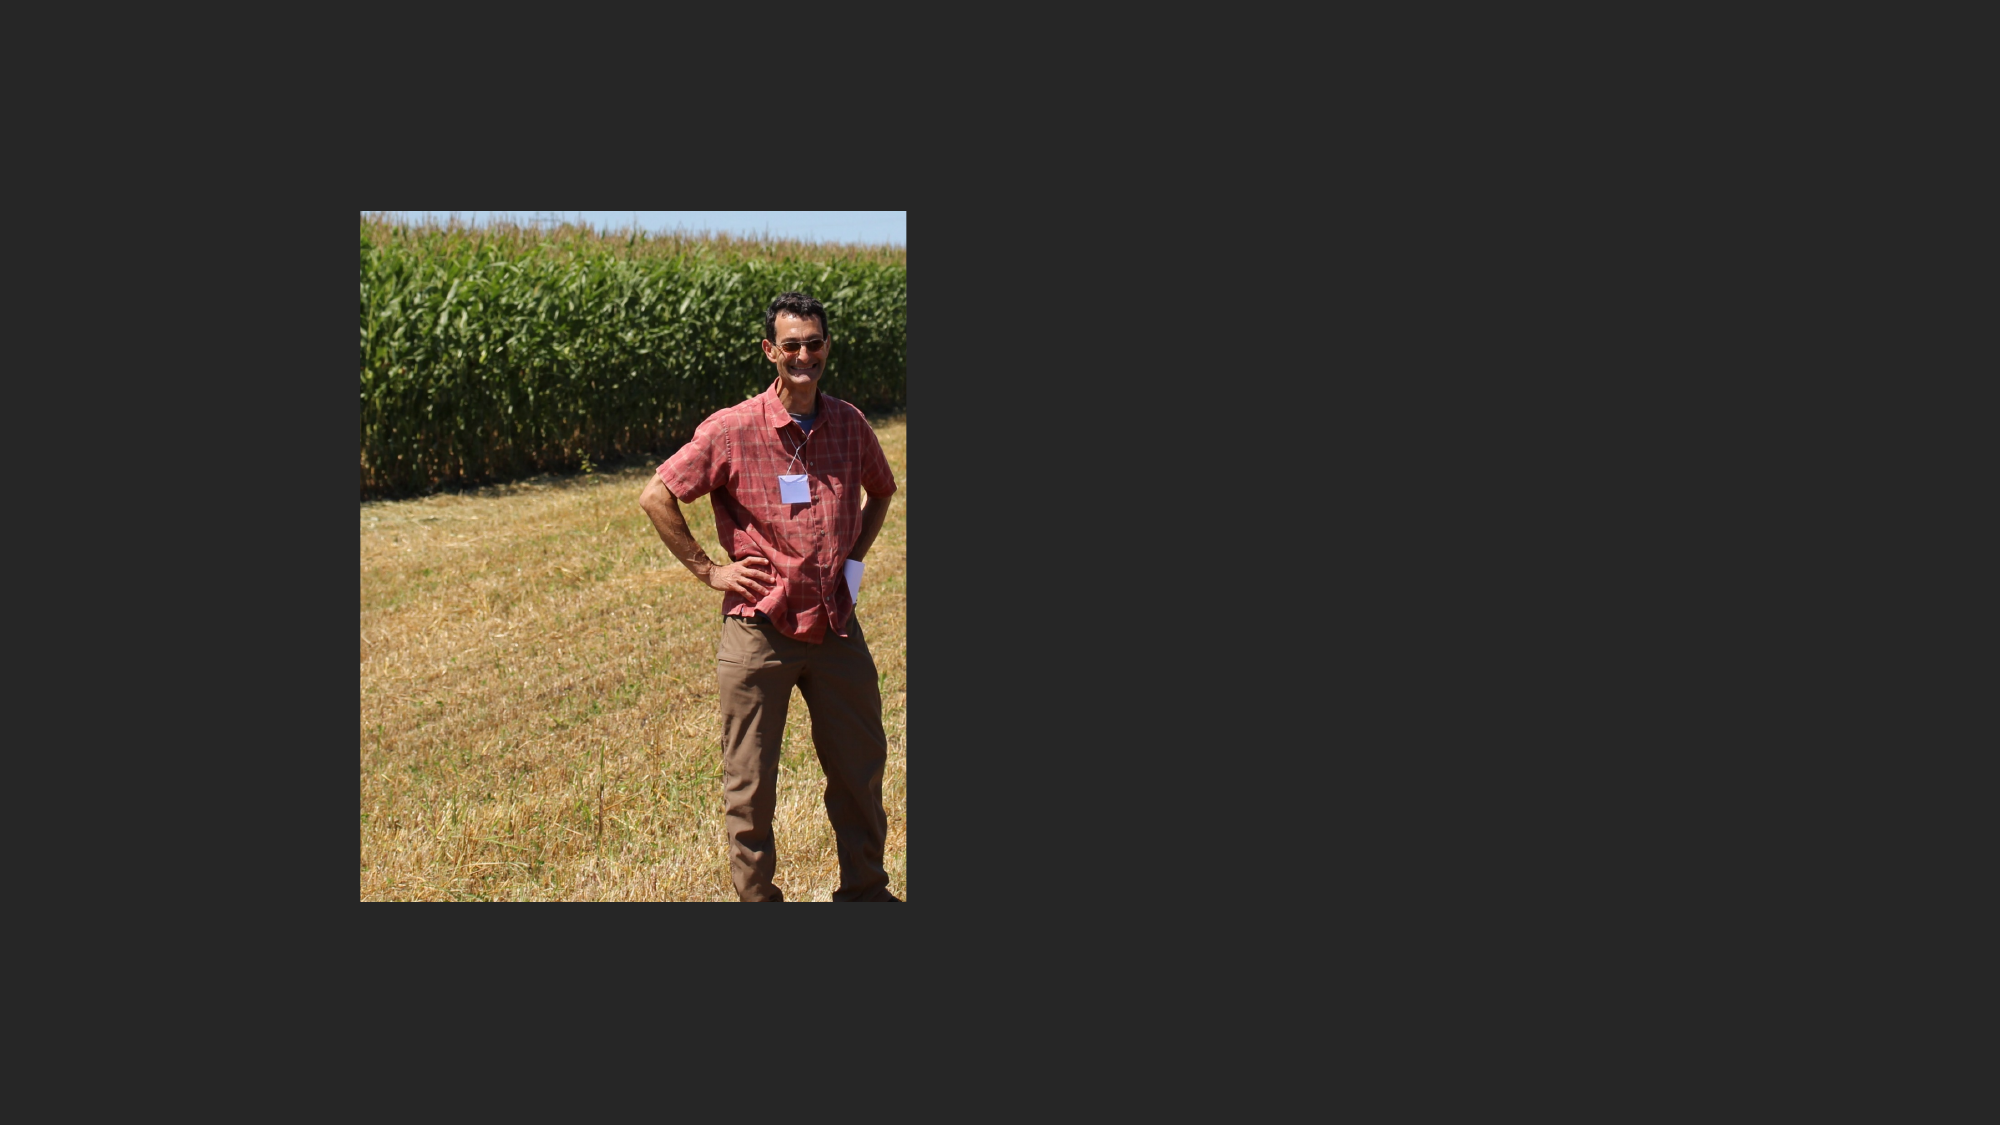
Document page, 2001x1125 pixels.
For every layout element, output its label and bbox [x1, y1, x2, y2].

list [360, 211, 907, 902]
